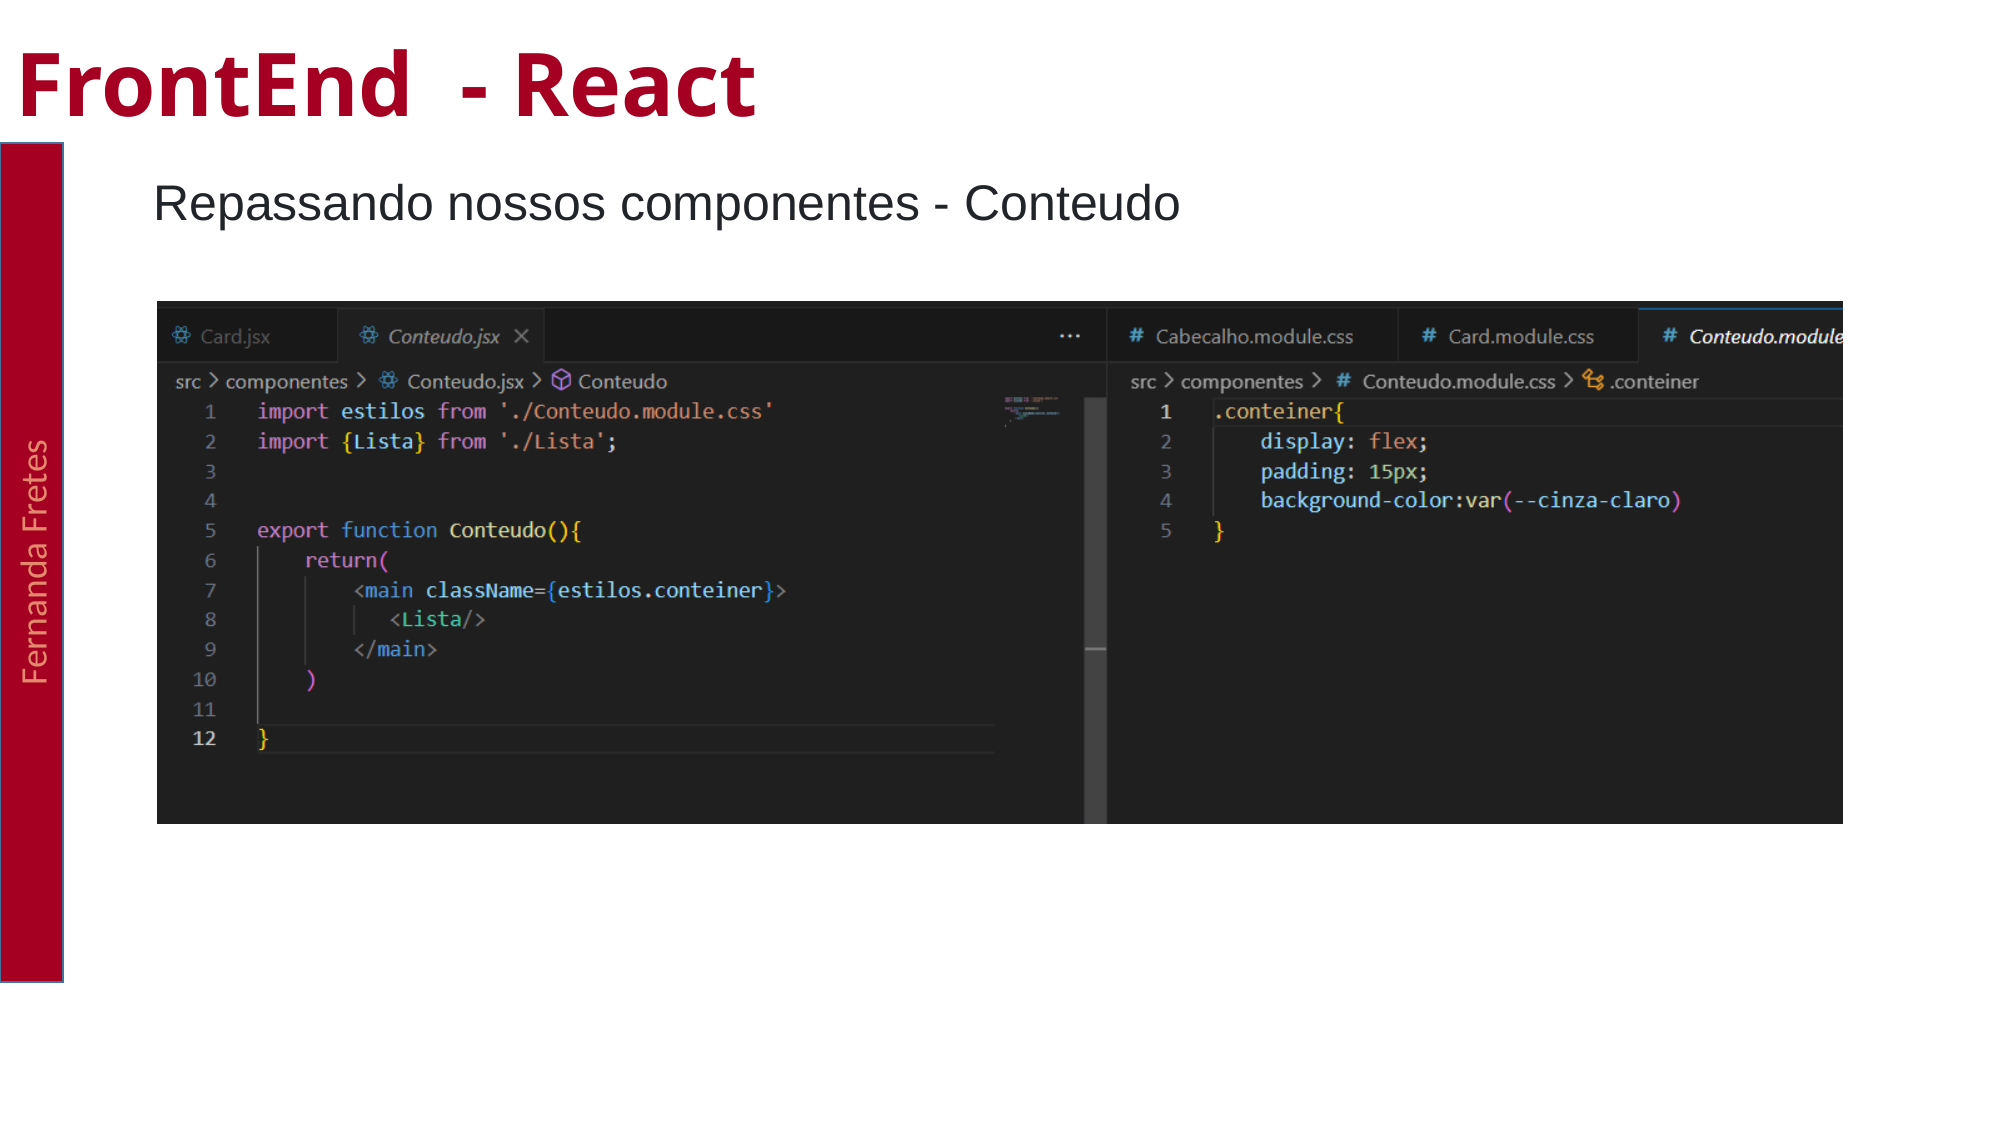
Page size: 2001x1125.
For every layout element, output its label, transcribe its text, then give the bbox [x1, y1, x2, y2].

text_box FrontEnd - React [0, 32, 1725, 143]
picture [157, 301, 1843, 824]
text_box Fernanda Fretes [0, 143, 64, 983]
text_box Repassando nossos componentes - Conteudo [139, 162, 1355, 298]
